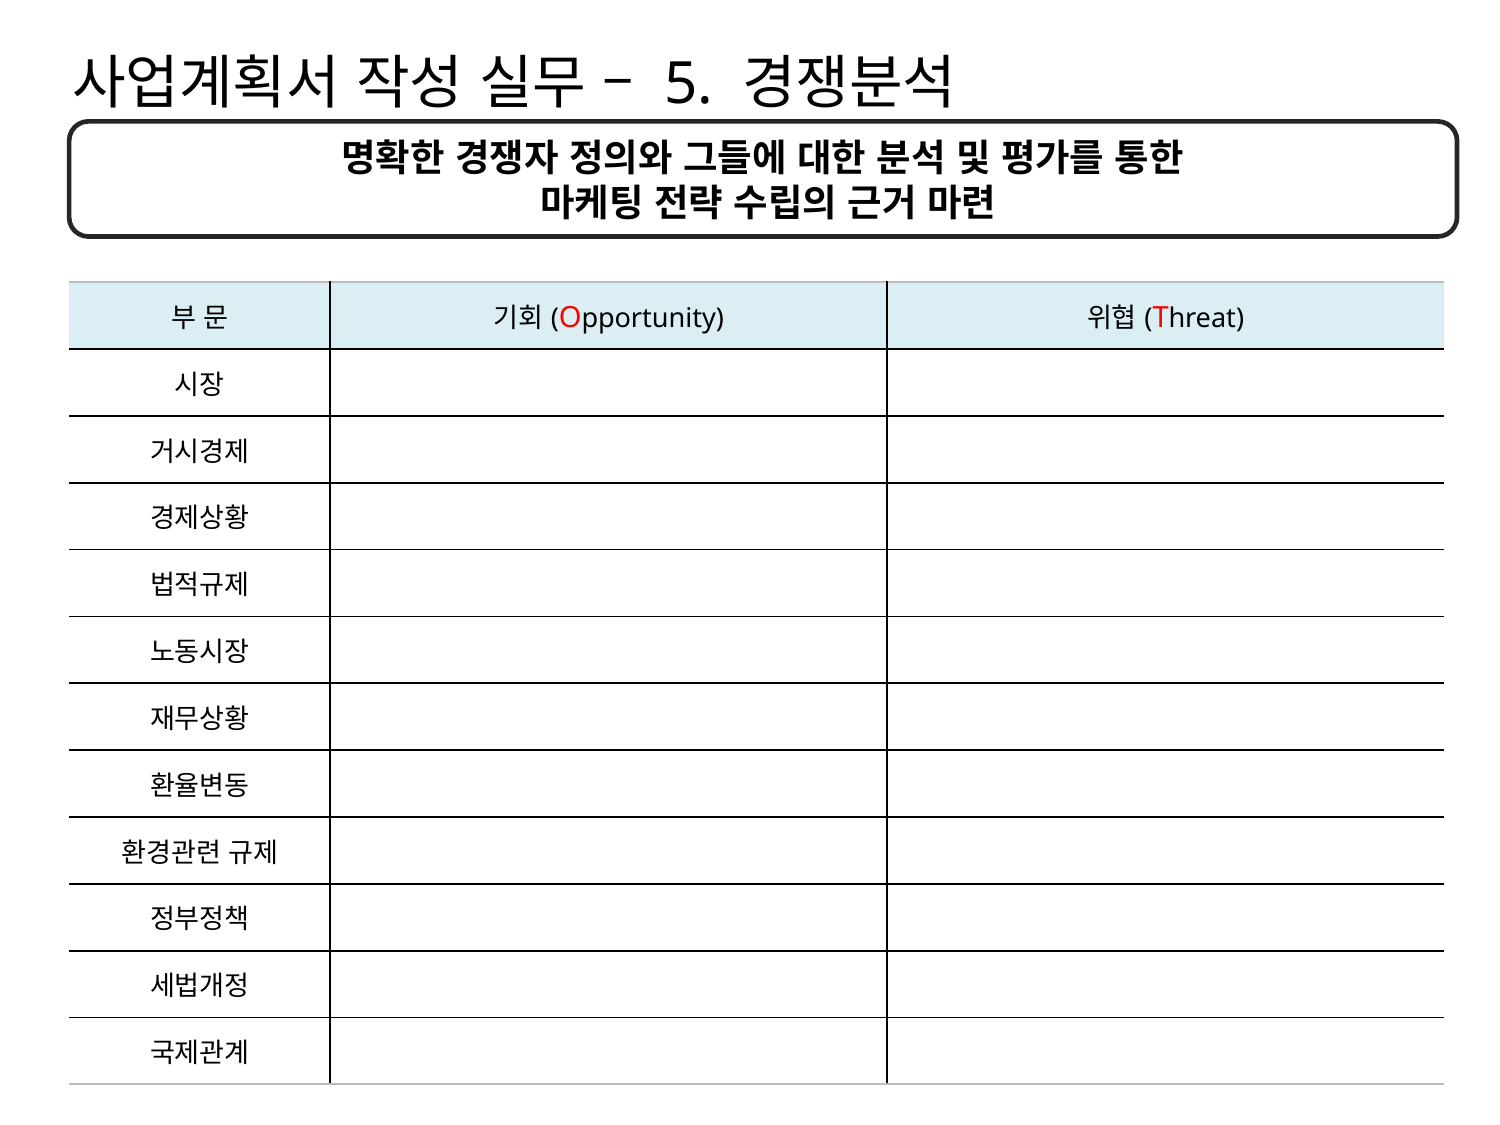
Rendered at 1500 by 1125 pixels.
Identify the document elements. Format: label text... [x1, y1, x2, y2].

table_cell [888, 952, 1444, 1017]
table_header 부 문 [69, 283, 329, 348]
table_cell 법적규제 [69, 550, 329, 616]
table_cell 국제관계 [69, 1018, 329, 1083]
table_cell [888, 617, 1444, 682]
table_cell [888, 751, 1444, 816]
table_cell [888, 1018, 1444, 1083]
table_cell [331, 350, 886, 415]
table_cell [331, 617, 886, 682]
table_cell 경제상황 [69, 484, 329, 549]
table_cell [331, 751, 886, 816]
table_cell [331, 885, 886, 950]
table_cell [888, 818, 1444, 883]
table_cell [331, 417, 886, 482]
table_cell [331, 1018, 886, 1083]
table_cell 노동시장 [69, 617, 329, 682]
table_cell 거시경제 [69, 417, 329, 482]
text_box 명확한 경쟁자 정의와 그들에 대한 분석 및 평가를 통한 마케팅 전략 수립의 근거 마련 [92, 126, 1445, 232]
table_cell 정부정책 [69, 885, 329, 950]
table_cell [888, 550, 1444, 616]
table_cell [888, 885, 1444, 950]
table_cell [331, 818, 886, 883]
table_cell 재무상황 [69, 684, 329, 749]
table_cell 환경관련 규제 [69, 818, 329, 883]
table_cell [888, 684, 1444, 749]
table_cell 세법개정 [69, 952, 329, 1017]
table_header 위협(Threat) [888, 283, 1444, 348]
table_cell [331, 550, 886, 616]
table_header 기회(Opportunity) [331, 283, 886, 348]
table_cell [888, 350, 1444, 415]
text_box 사업계획서 작성 실무 – 5. 경쟁분석 [57, 37, 1184, 123]
table_cell [331, 484, 886, 549]
table_cell [331, 952, 886, 1017]
table_cell 시장 [69, 350, 329, 415]
table_cell [888, 417, 1444, 482]
table_cell [888, 484, 1444, 549]
table_cell [331, 684, 886, 749]
text_box [66, 119, 1460, 239]
table_cell 환율변동 [69, 751, 329, 816]
